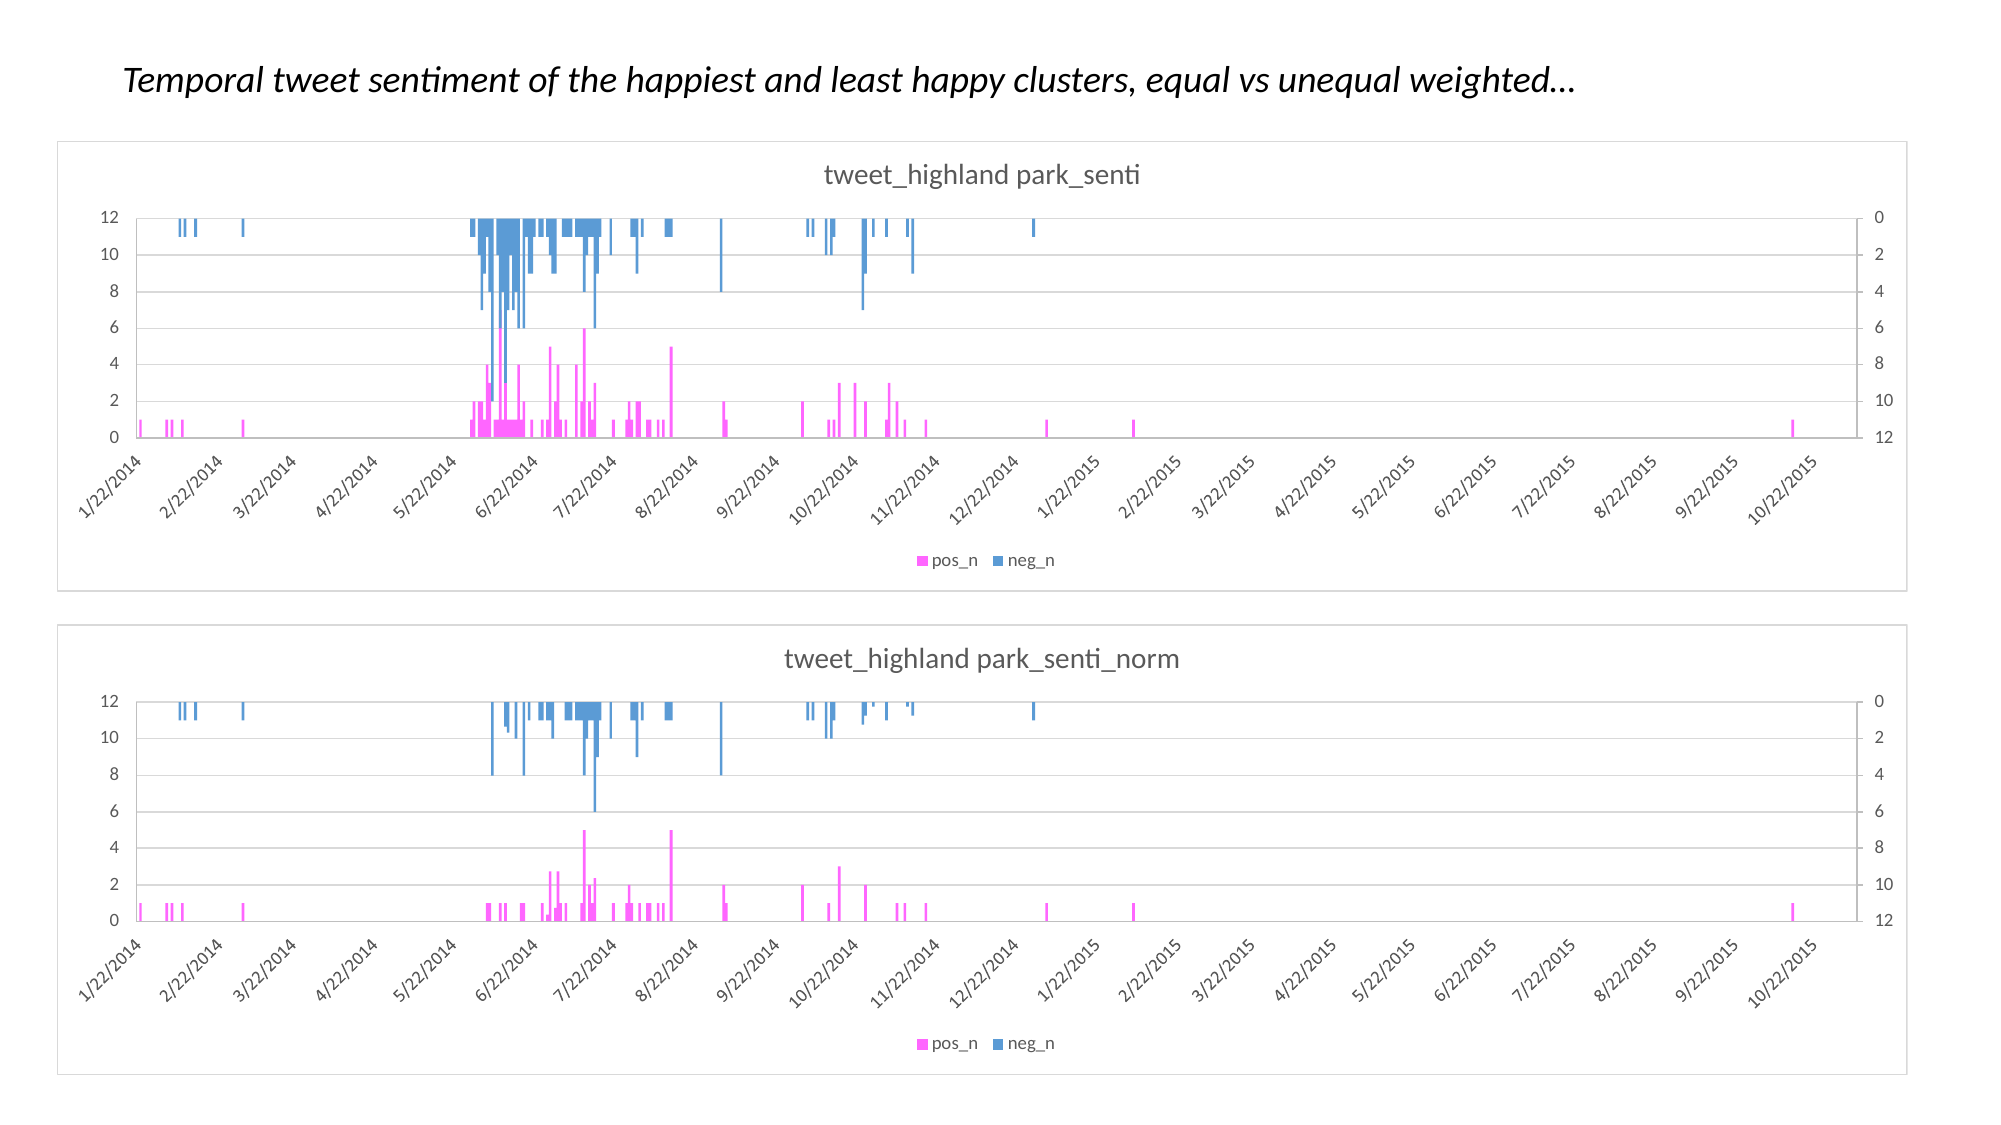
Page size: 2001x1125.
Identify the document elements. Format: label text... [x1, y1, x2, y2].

text_box Temporal tweet sentiment of the happiest and least happy clusters, equal vs unequal weighted… [107, 47, 1610, 108]
picture [56, 624, 1908, 1075]
picture [56, 140, 1908, 592]
